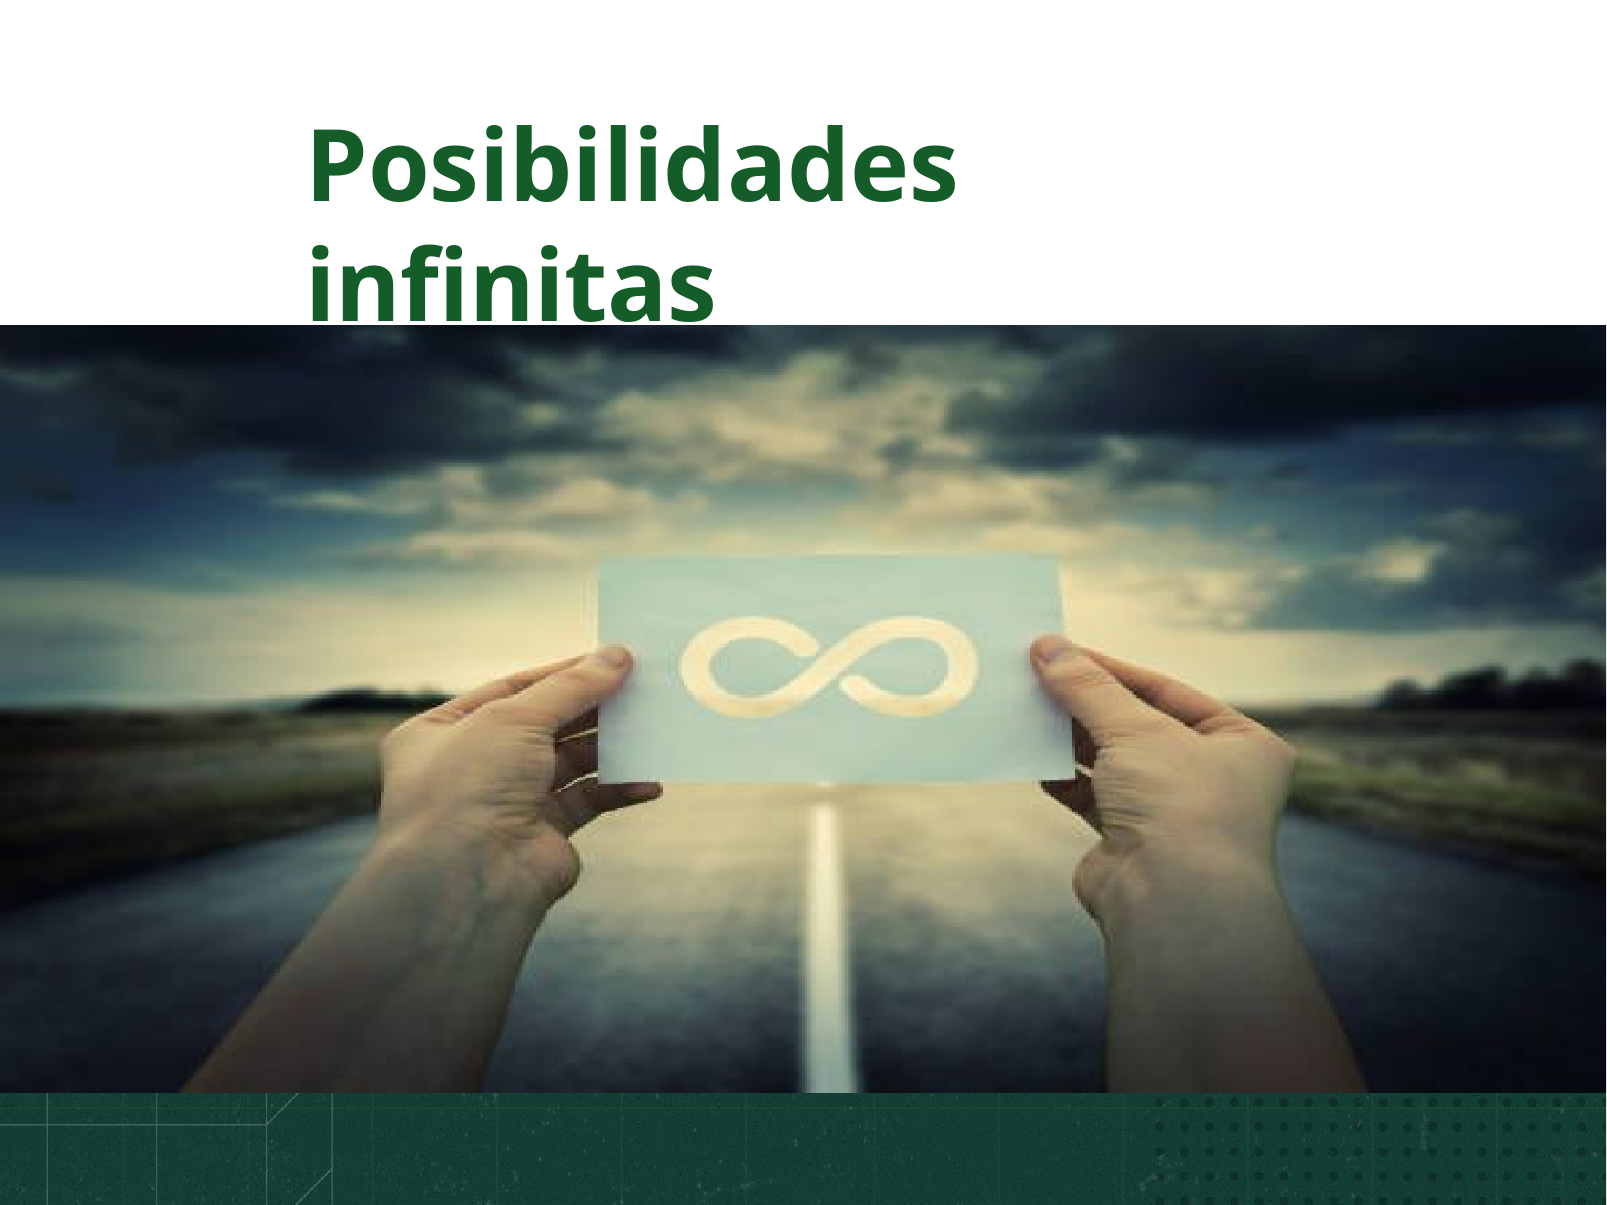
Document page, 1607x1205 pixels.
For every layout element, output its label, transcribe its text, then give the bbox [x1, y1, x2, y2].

picture [0, 324, 1607, 1205]
title Posibilidades inﬁnitas [303, 99, 1302, 323]
